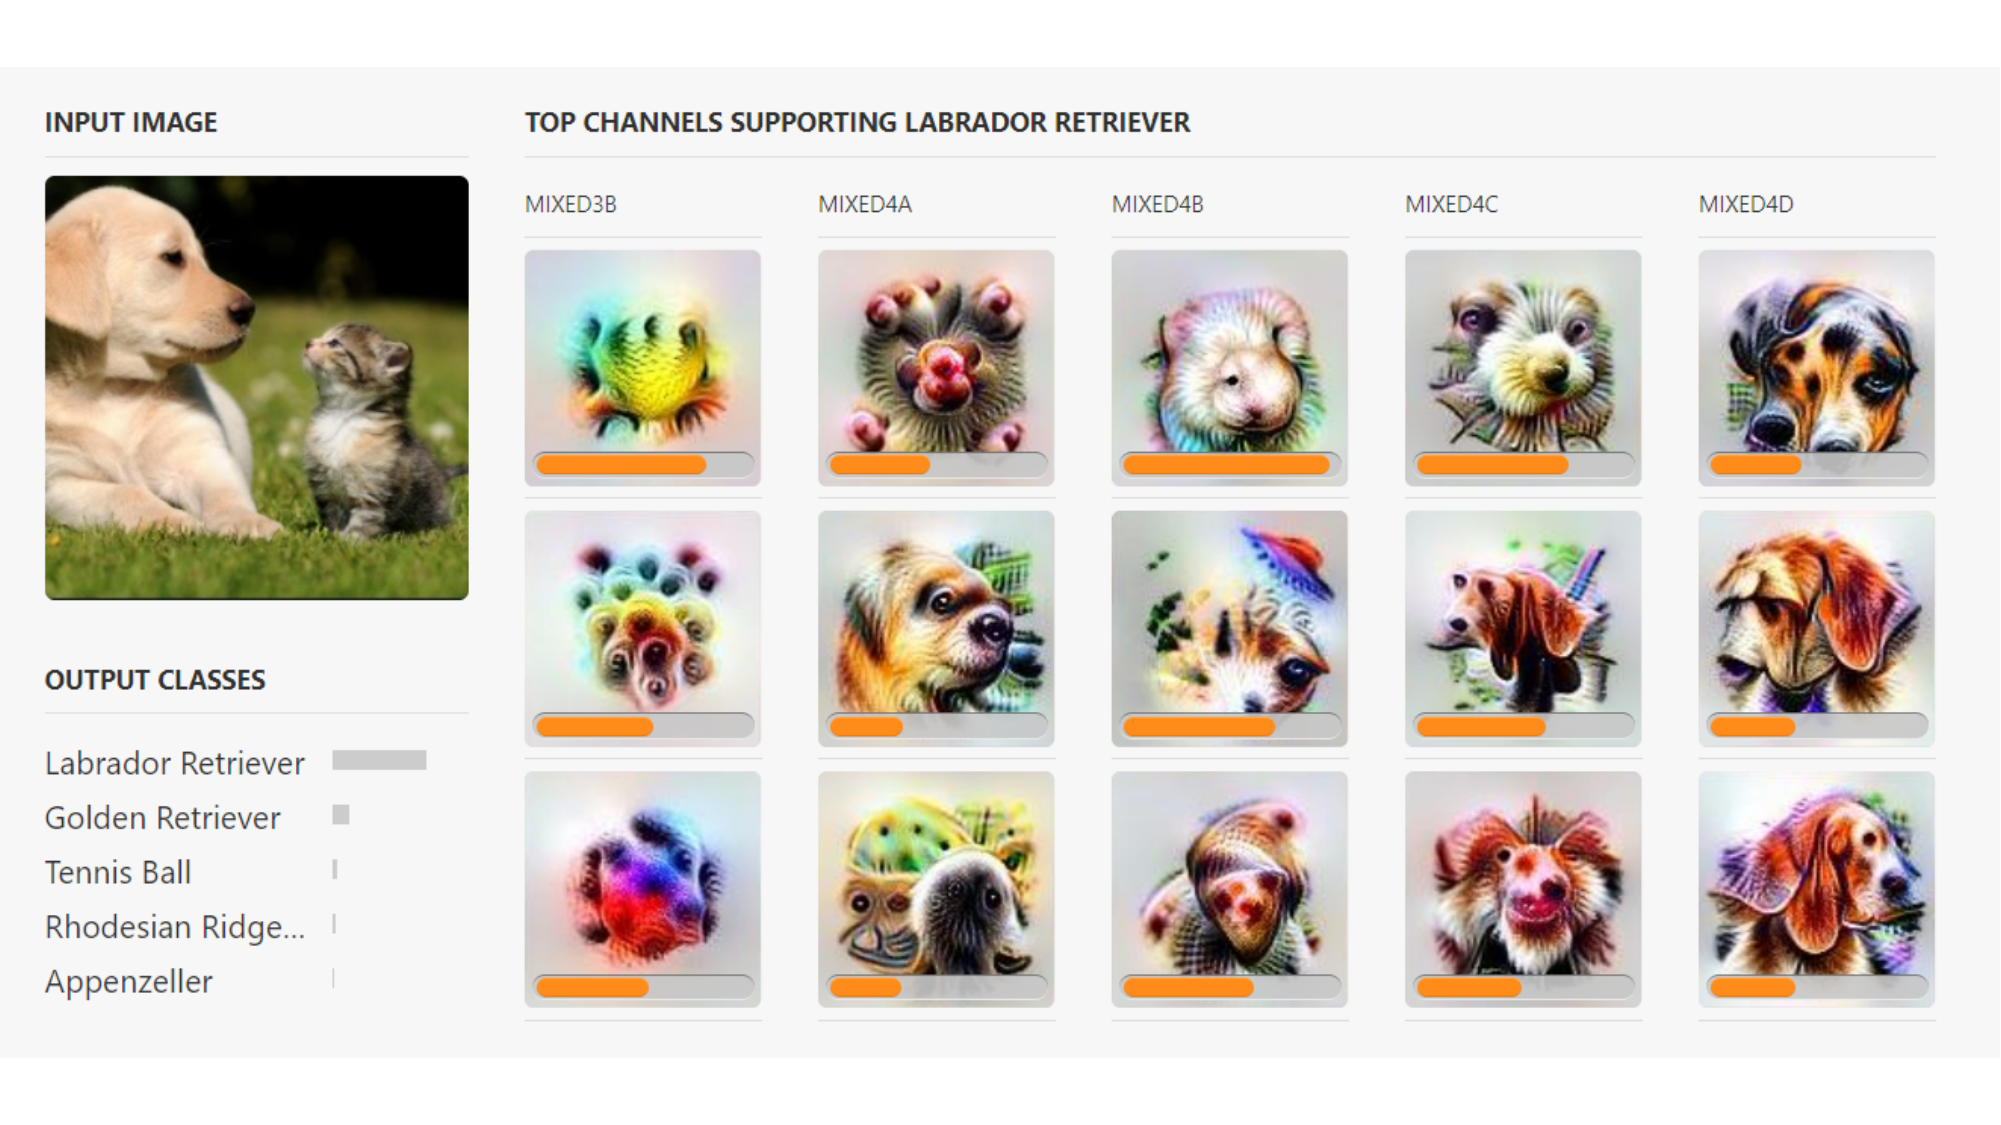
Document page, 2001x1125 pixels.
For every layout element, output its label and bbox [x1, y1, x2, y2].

picture [0, 67, 2000, 1058]
